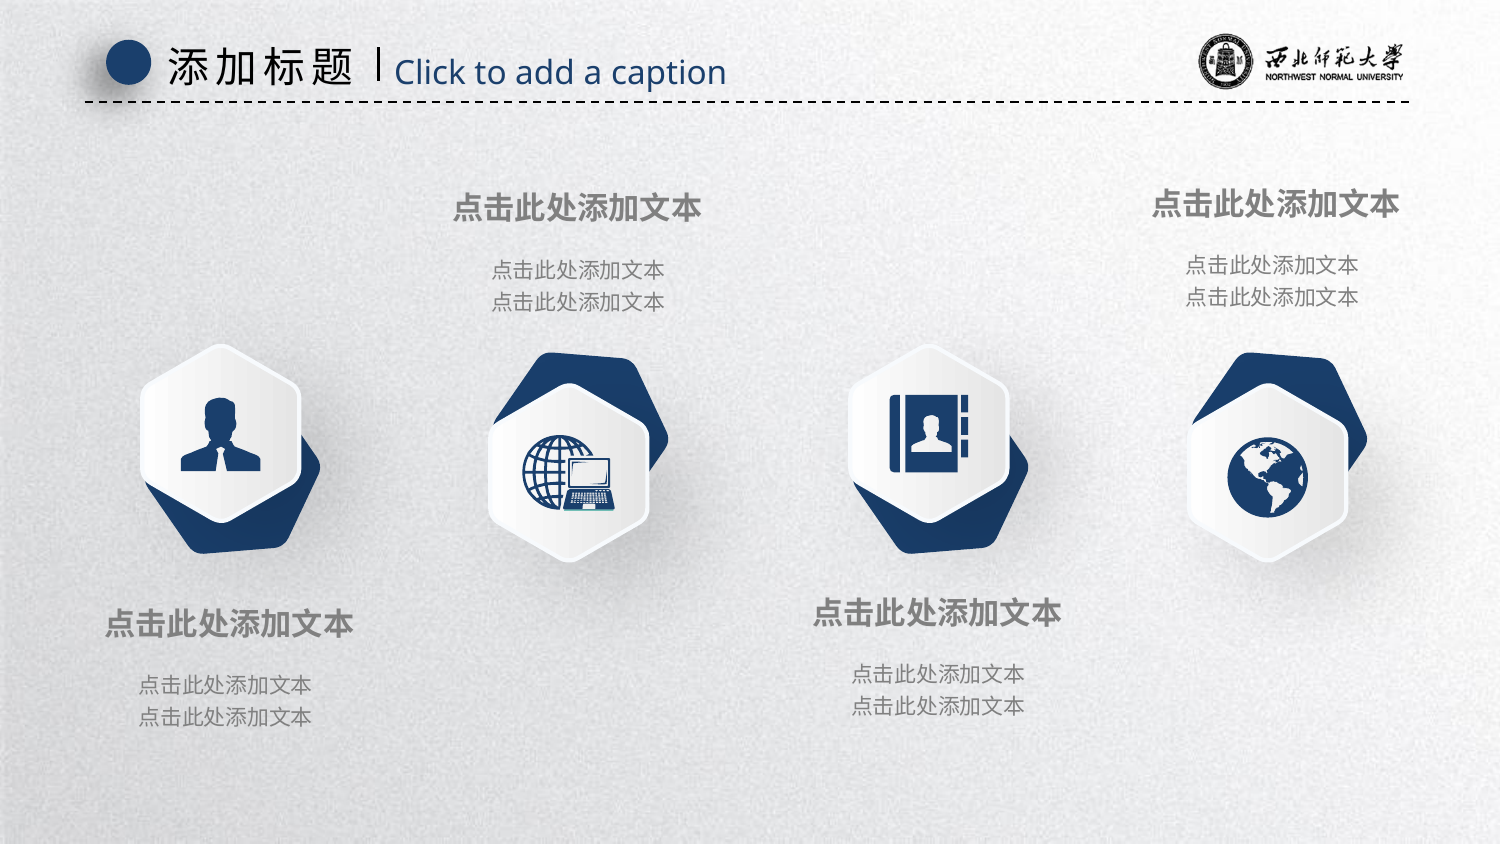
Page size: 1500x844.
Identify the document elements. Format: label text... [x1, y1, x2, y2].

text_box 点击此处添加文本 点击此处添加文本 [836, 648, 1041, 727]
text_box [142, 345, 300, 521]
text_box [518, 351, 646, 385]
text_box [1189, 385, 1347, 561]
text_box 添加标题 [153, 33, 369, 99]
text_box [648, 390, 654, 401]
text_box 点击此处添加文本 [1136, 176, 1417, 229]
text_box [490, 385, 648, 561]
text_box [850, 345, 1008, 521]
text_box [1216, 351, 1345, 385]
text_box 点击此处添加文本 点击此处添加文本 [123, 659, 328, 737]
picture [0, 0, 1500, 844]
text_box Click to add a caption [379, 43, 743, 99]
text_box 点击此处添加文本 点击此处添加文本 [476, 244, 681, 323]
text_box 点击此处添加文本 [89, 596, 370, 649]
text_box 点击此处添加文本 [797, 585, 1078, 638]
text_box 点击此处添加文本 点击此处添加文本 [1170, 239, 1375, 318]
text_box 点击此处添加文本 [437, 181, 718, 234]
text_box [1347, 390, 1353, 401]
text_box [105, 38, 153, 86]
